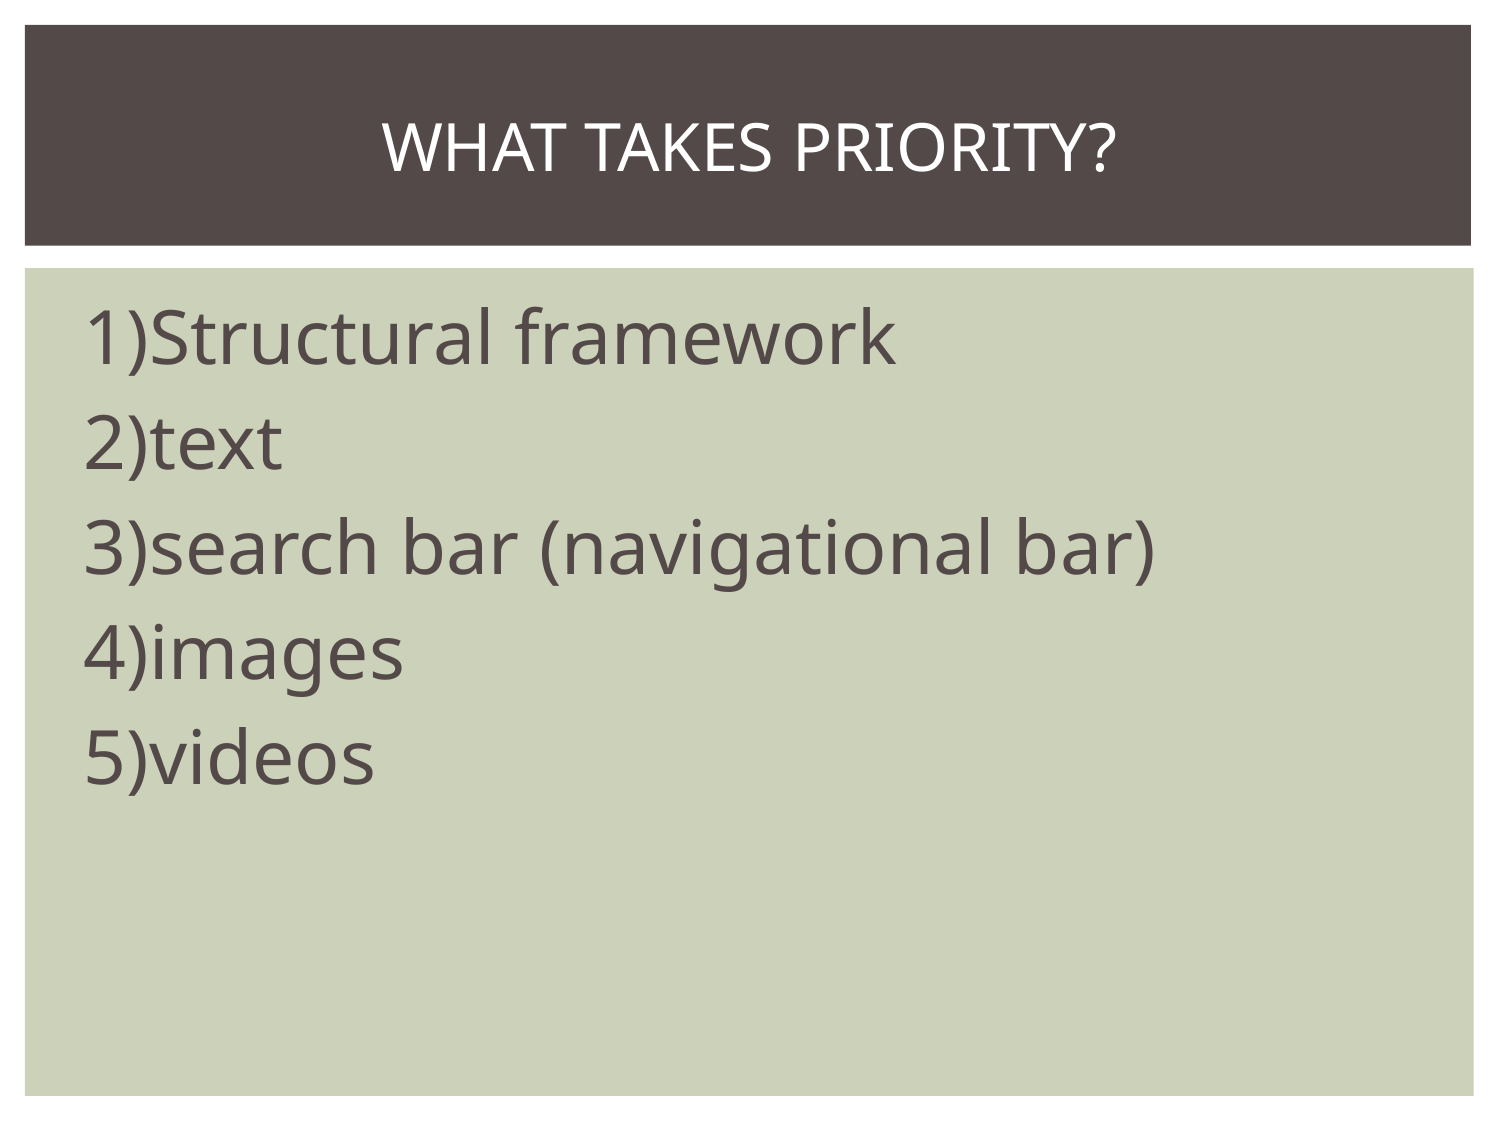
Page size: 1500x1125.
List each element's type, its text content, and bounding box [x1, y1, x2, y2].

list 1)Structural framework 2)text 3)search bar (navigational bar) 4)images 5)videos [62, 281, 1442, 1005]
title WHAT TAKES PRIORITY? [62, 58, 1438, 232]
